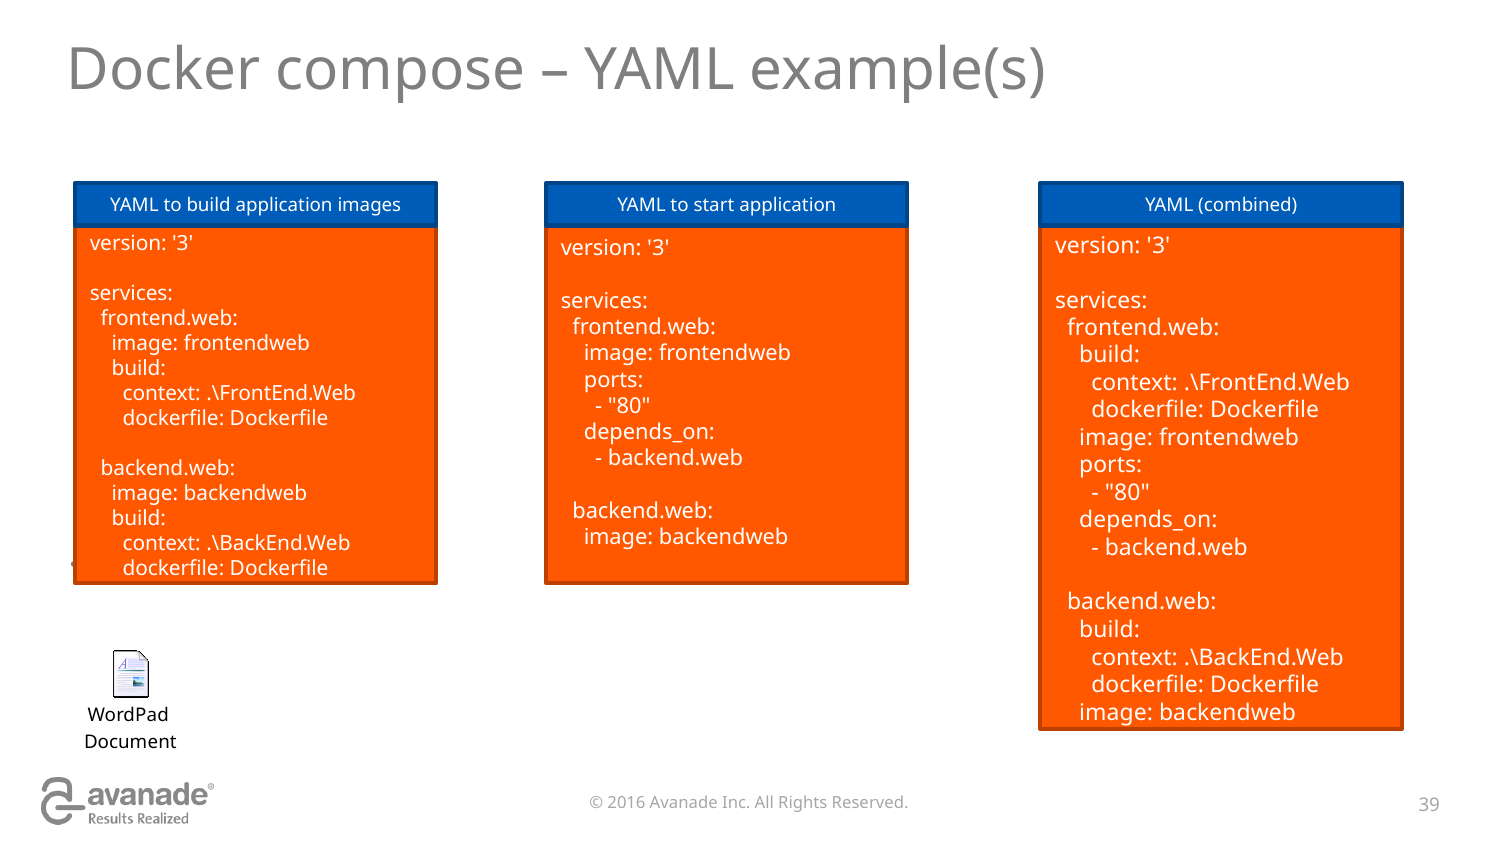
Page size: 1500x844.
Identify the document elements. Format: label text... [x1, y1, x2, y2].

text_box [55, 647, 206, 783]
text_box YAML (combined) [1038, 181, 1404, 228]
text_box version: '3' services: frontend.web: image: frontendweb ports: - "80" depends_on: - backend.web backend.web: image: backendweb [544, 228, 909, 585]
picture [37, 772, 217, 829]
text_box version: '3' services: frontend.web: build: context: .\FrontEnd.Web dockerfile: Dockerfile image: frontendweb ports: - "80" depends_on: - backend.web backend.web: build: context: .\BackEnd.Web dockerfile: Dockerfile image: backendweb [1038, 228, 1404, 731]
list Reference: [55, 111, 1445, 723]
text_box version: '3' services: frontend.web: image: frontendweb build: context: .\FrontEnd.Web dockerfile: Dockerfile backend.web: image: backendweb build: context: .\BackEnd.Web dockerfile: Dockerfile [73, 228, 438, 585]
title Docker compose – YAML example(s) [51, 33, 1402, 99]
text_box YAML to build application images [73, 181, 438, 228]
text_box YAML to start application [544, 181, 909, 228]
